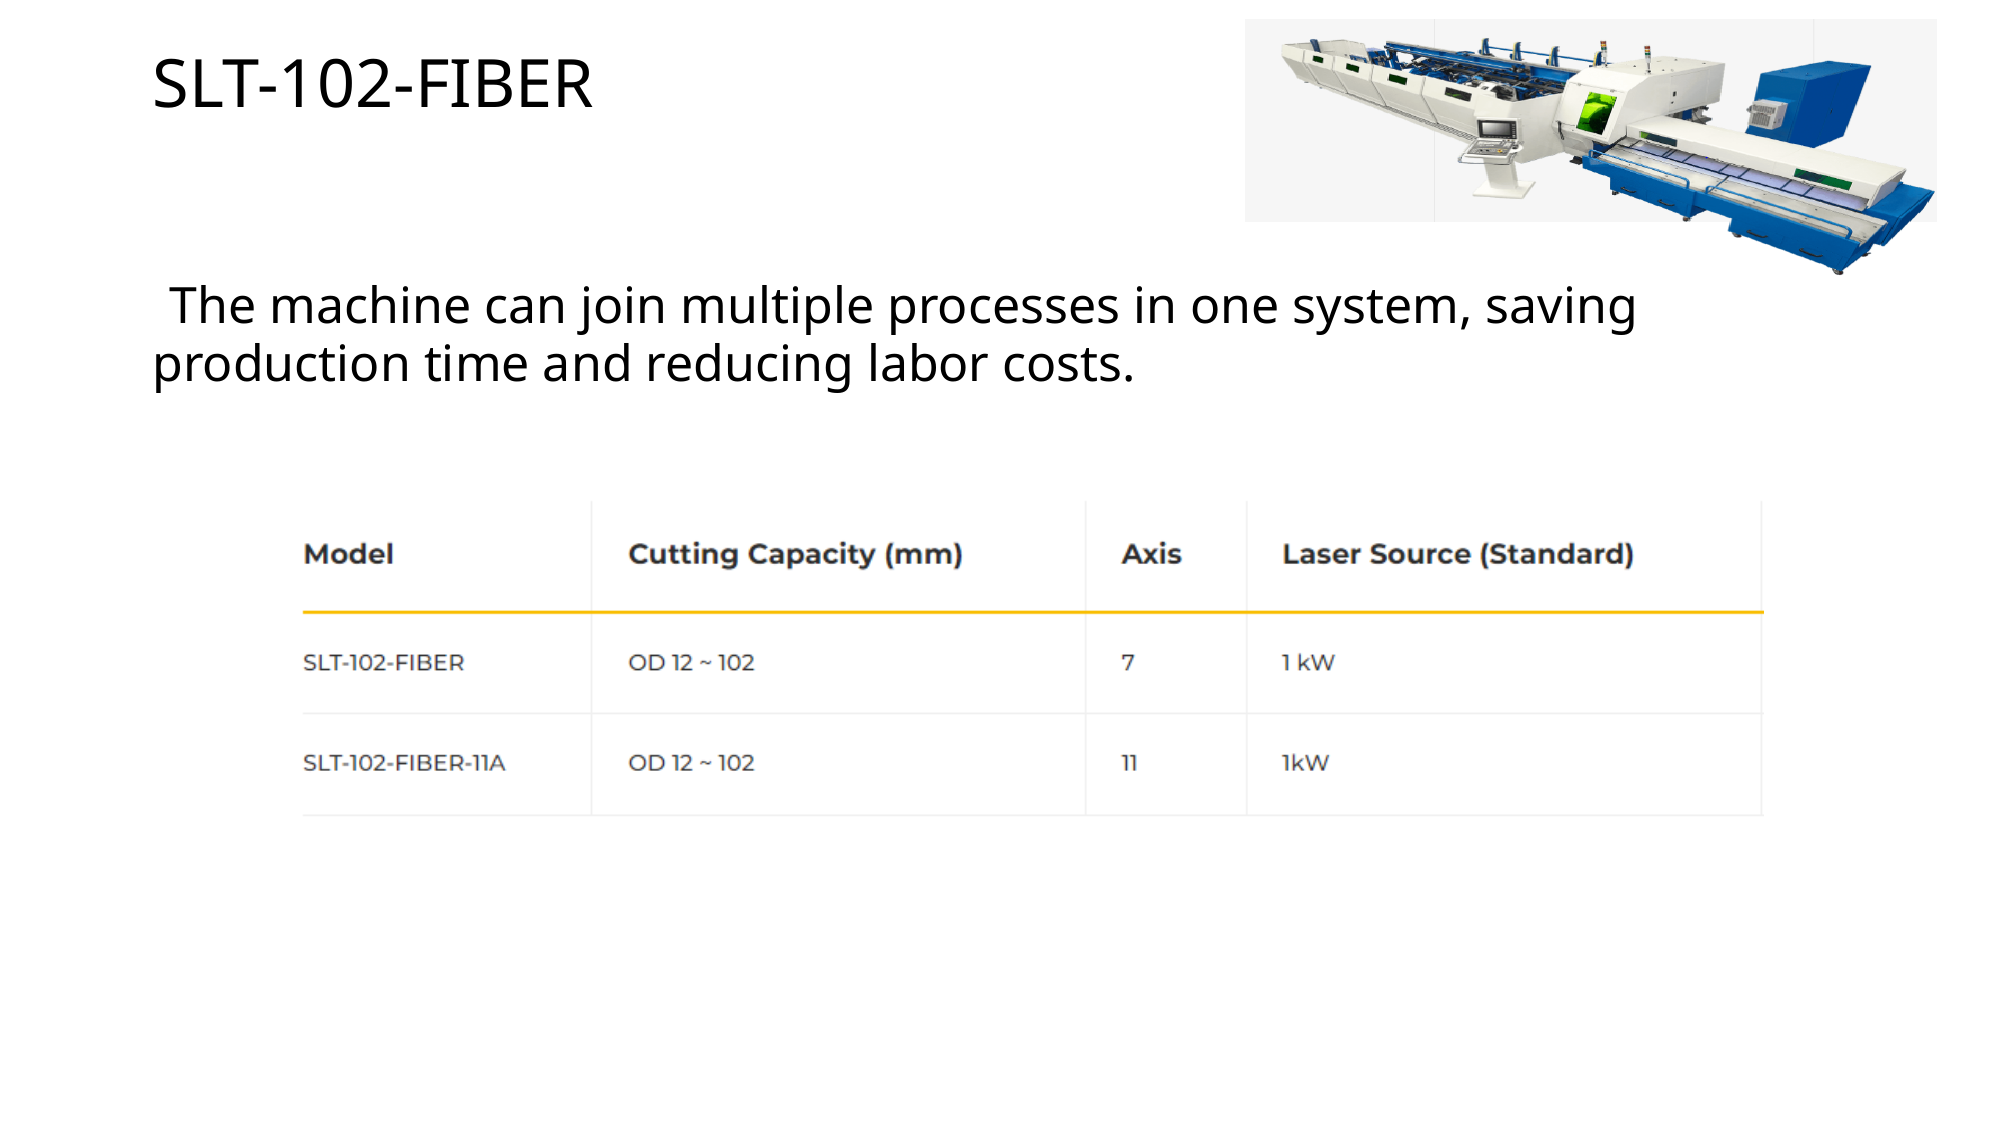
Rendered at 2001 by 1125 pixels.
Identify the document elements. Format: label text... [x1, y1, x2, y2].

picture [1245, 19, 1937, 281]
title SLT-102-FIBER The machine can join multiple processes in one system, saving production time and reducing labor costs. [137, 59, 1863, 383]
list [236, 459, 1764, 854]
